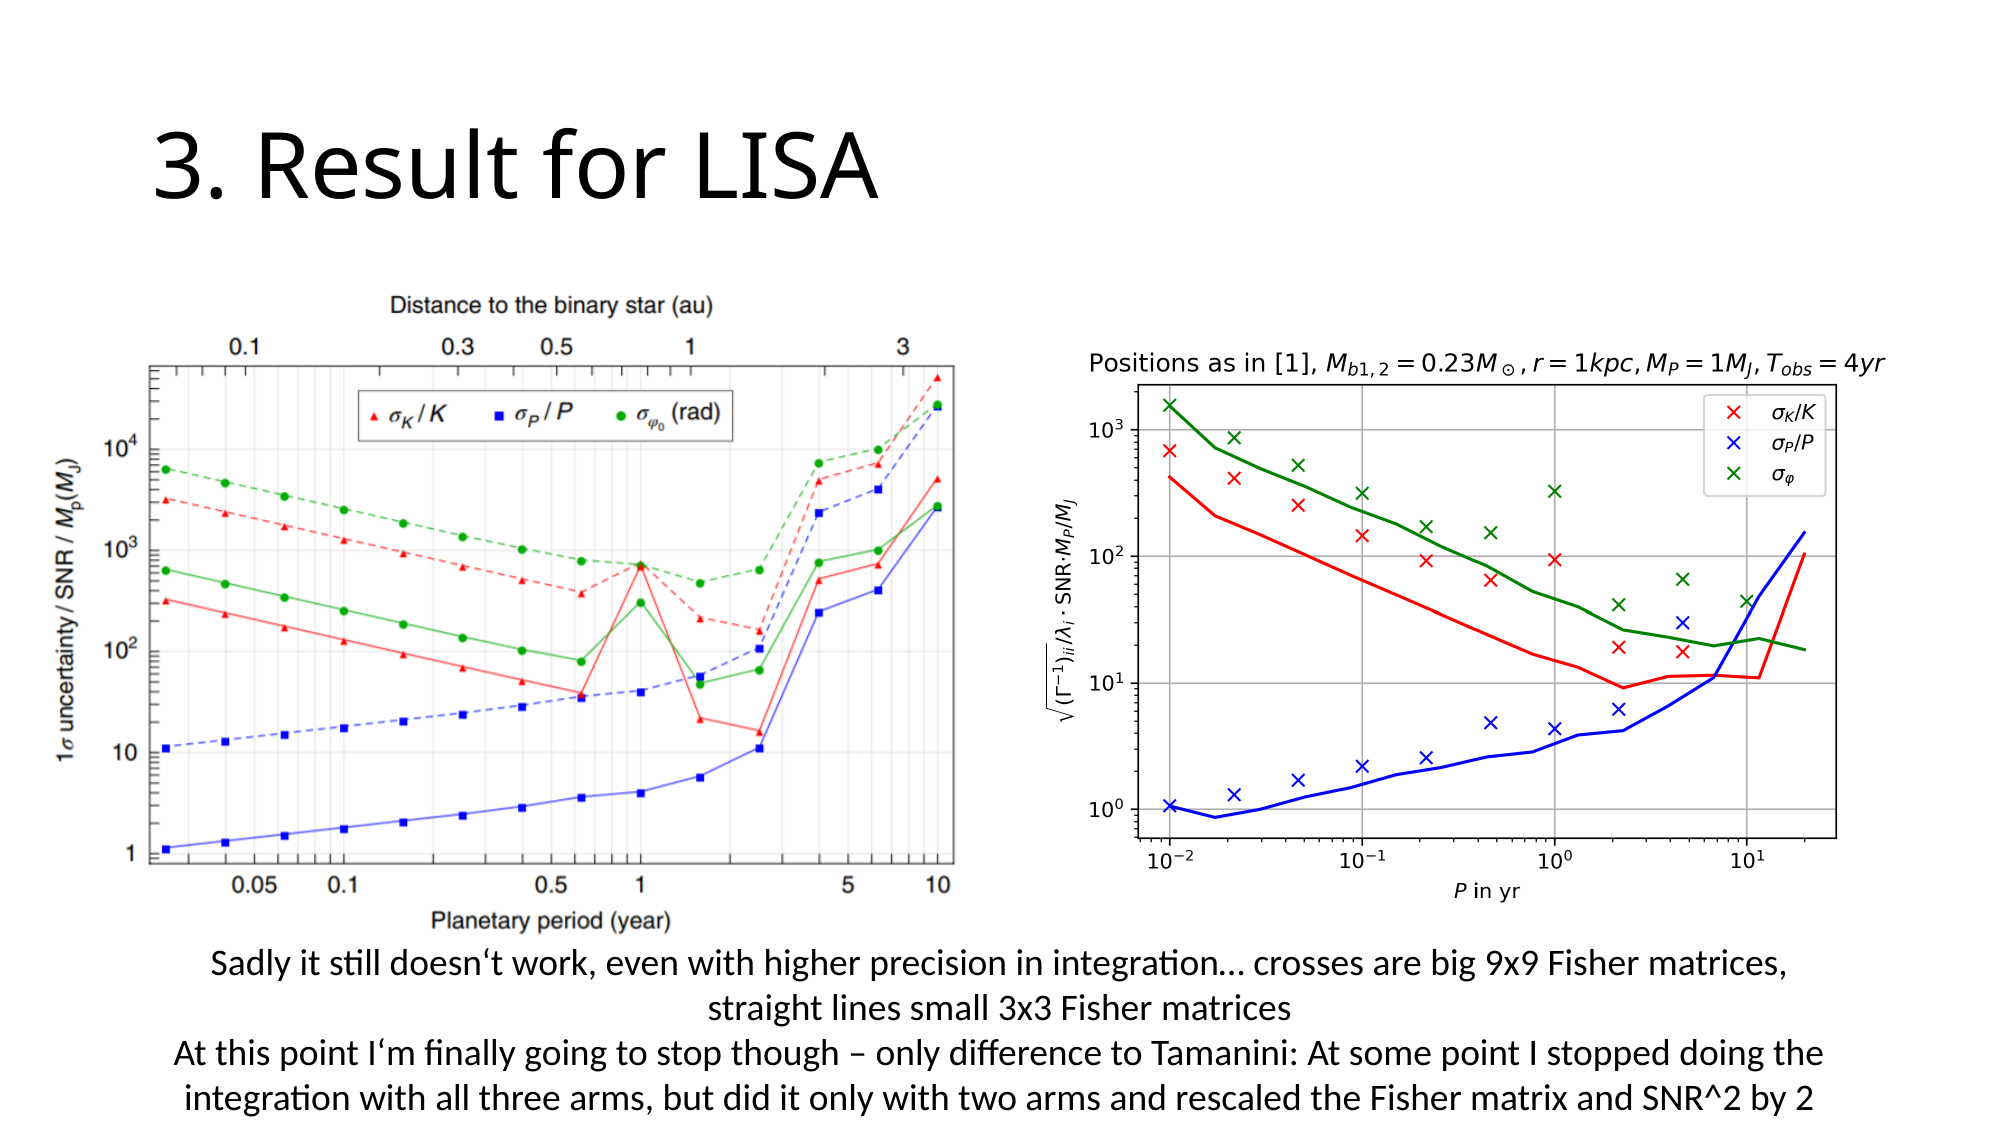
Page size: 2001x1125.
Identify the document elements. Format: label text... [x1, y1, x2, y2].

picture [1025, 312, 1926, 913]
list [13, 267, 975, 948]
text_box Sadly it still doesn‘t work, even with higher precision in integration… crosses are big 9x9 Fisher matrices, straight lines small 3x3 Fisher matrices At this point I‘m finally going to stop though – only difference to Tamanini: At some point I stopped doing the integration with all three arms, but did it only with two arms and rescaled the Fisher matrix and SNR^2 by 2 [153, 930, 1847, 1125]
title 3. Result for LISA [137, 59, 1863, 278]
